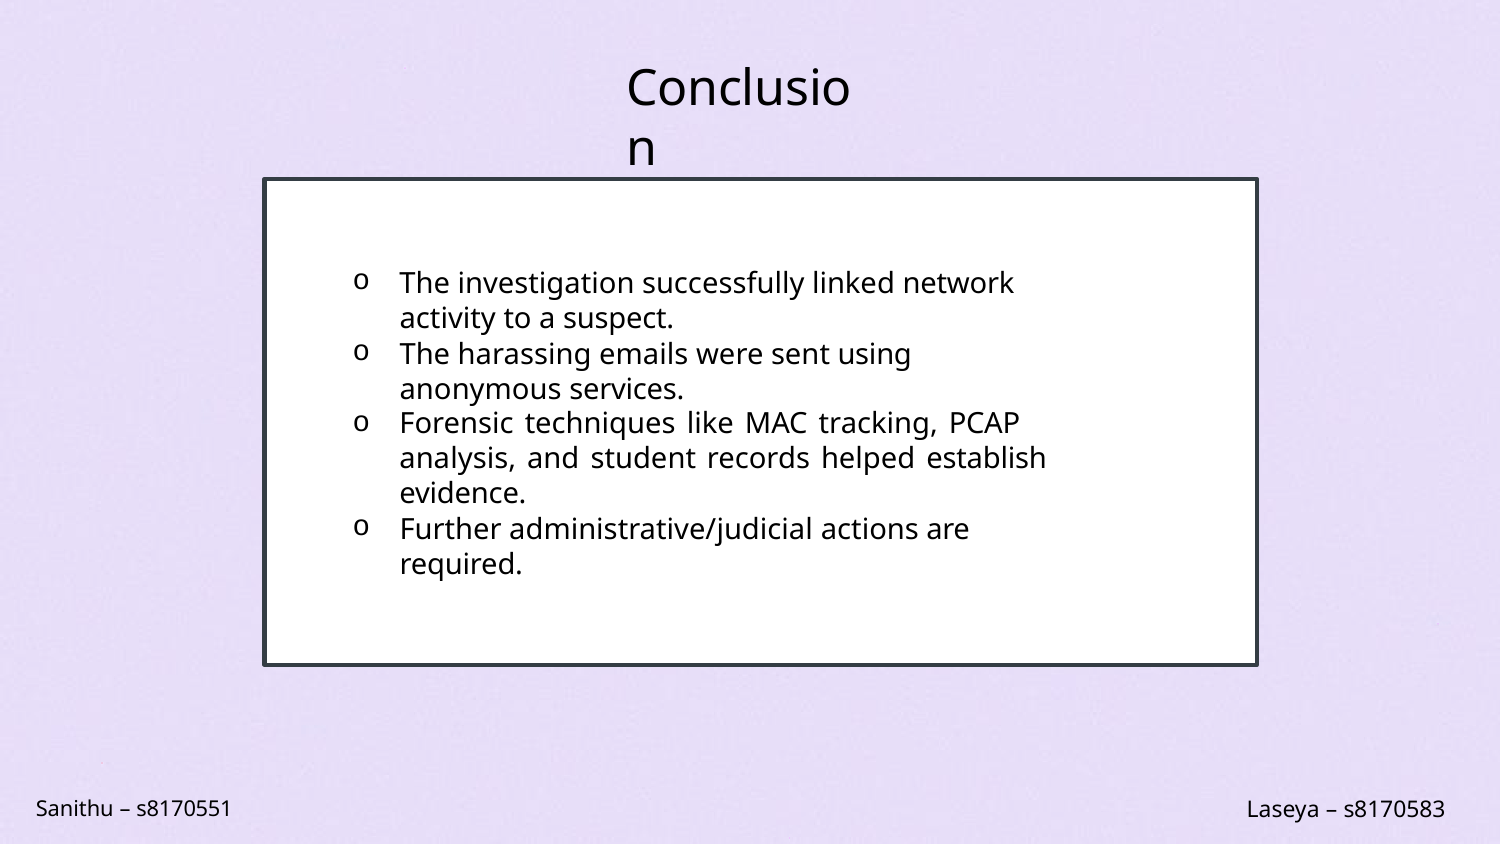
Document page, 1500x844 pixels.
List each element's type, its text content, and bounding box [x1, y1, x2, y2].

picture [0, 0, 1500, 844]
slide_number Sanithu – s8170551 [33, 794, 348, 844]
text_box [262, 176, 1260, 668]
footer Laseya – s8170583 [1244, 793, 1449, 844]
title Conclusion [623, 52, 877, 175]
